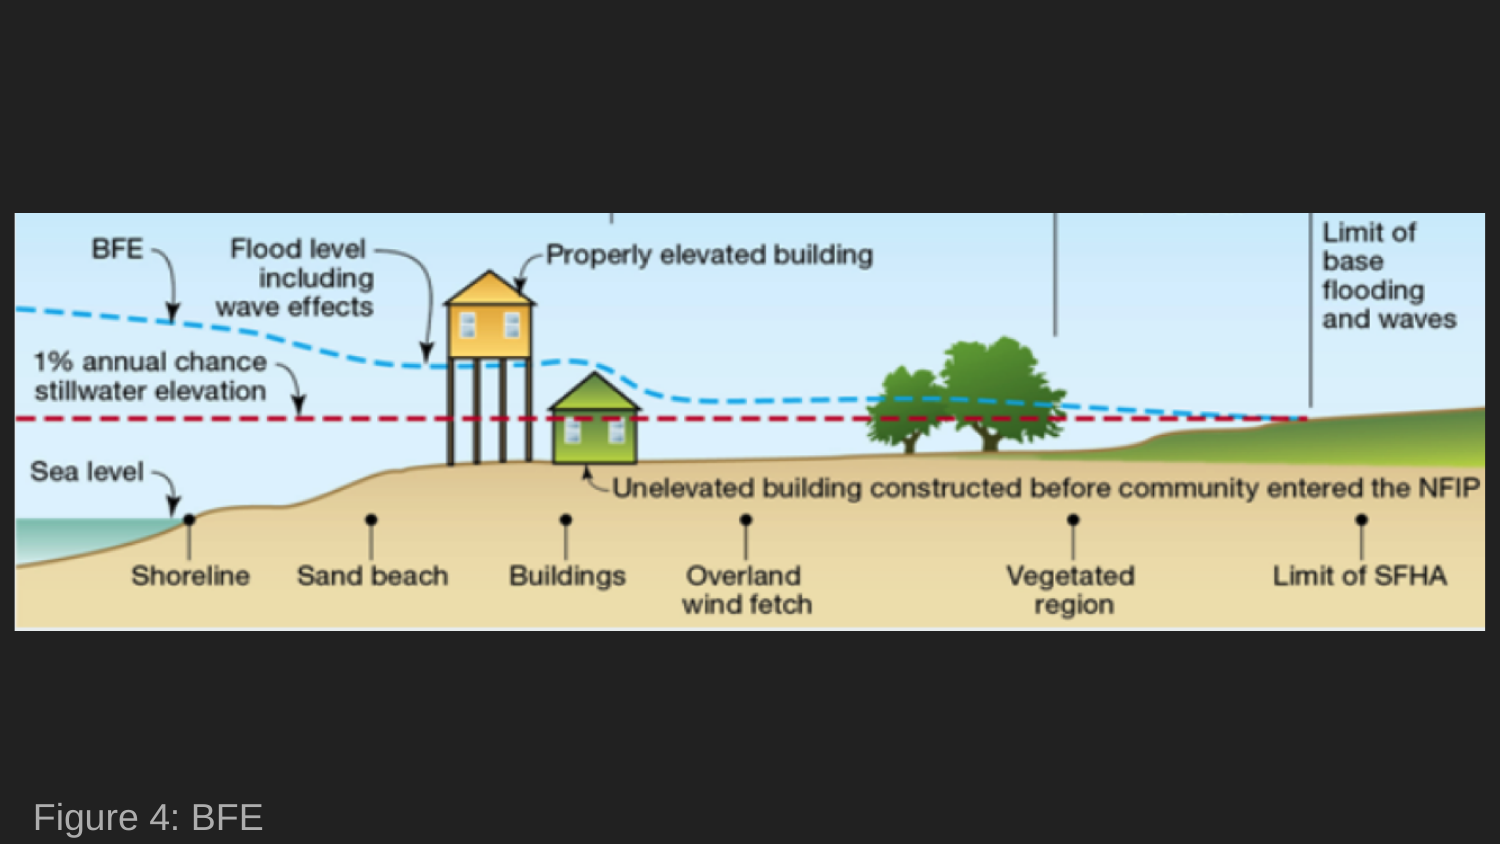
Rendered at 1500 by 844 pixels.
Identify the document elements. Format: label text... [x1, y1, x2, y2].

picture [14, 213, 1486, 631]
list Figure 4: BFE [17, 771, 634, 844]
